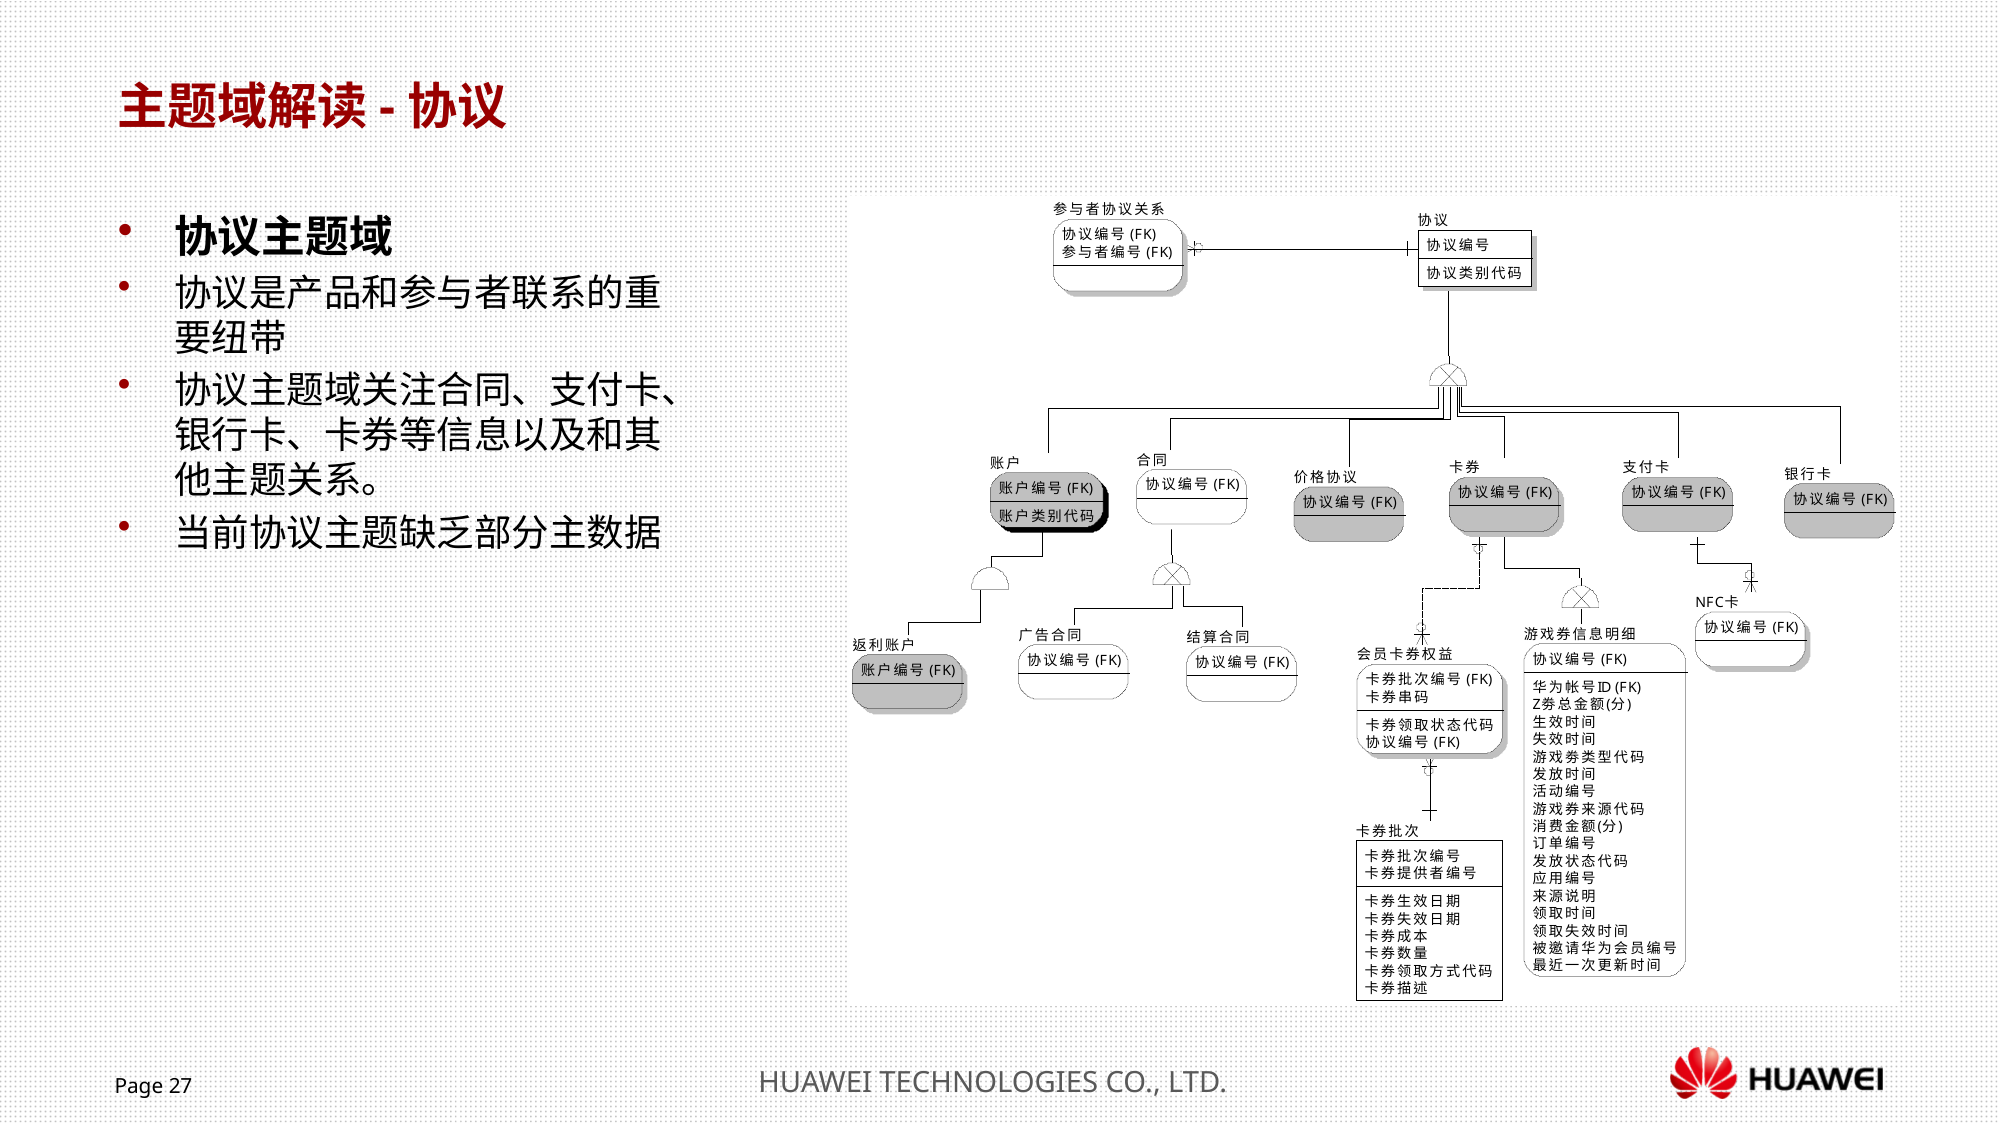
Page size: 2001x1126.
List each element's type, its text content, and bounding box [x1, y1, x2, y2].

picture [1670, 1047, 1883, 1099]
list 协议主题域 协议是产品和参与者联系的重要纽带 协议主题域关注合同、支付卡、银行卡、卡券等信息以及和其他主题关系。 当前协议主题缺乏部分主数据 [100, 199, 682, 1012]
title 主题域解读-协议 [100, 28, 1901, 144]
picture [848, 196, 1901, 1007]
